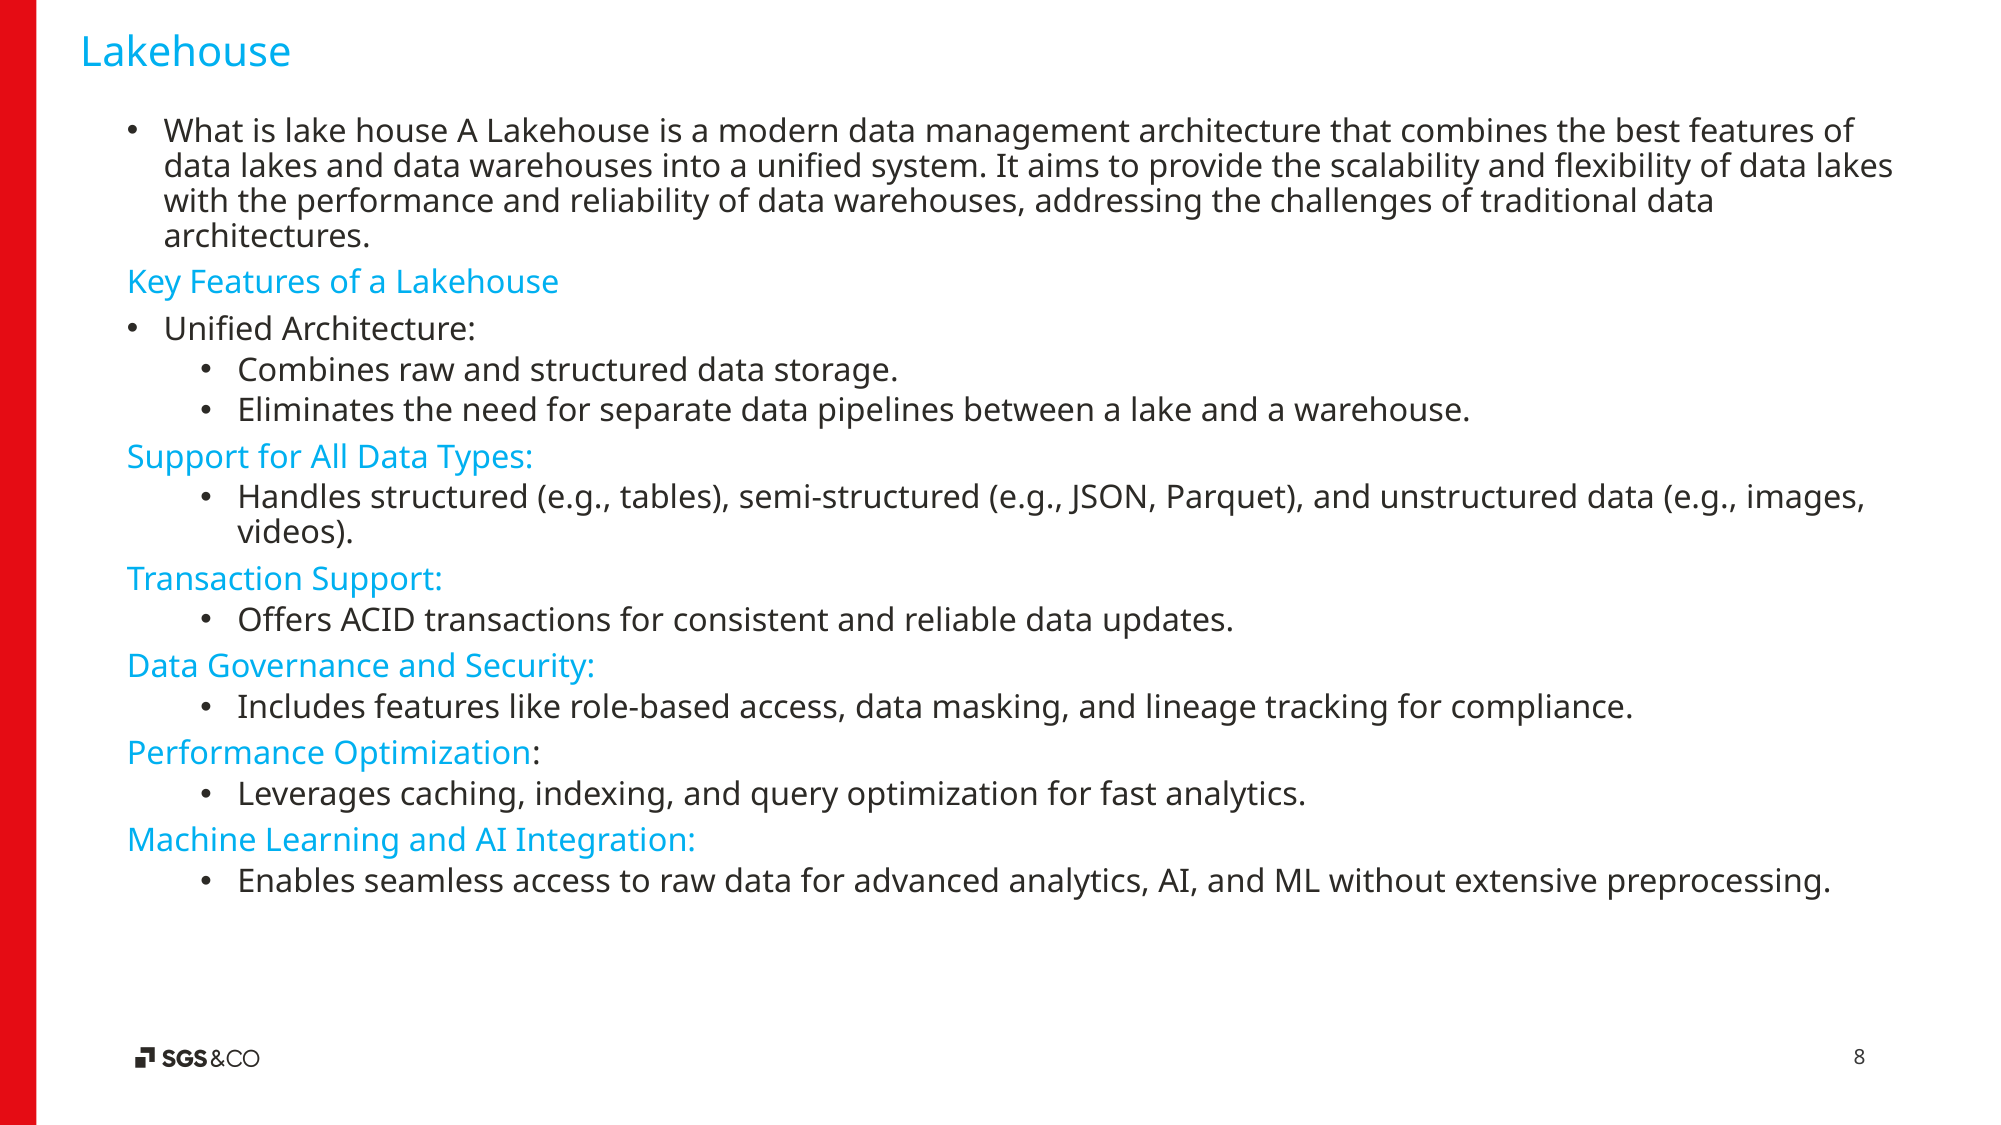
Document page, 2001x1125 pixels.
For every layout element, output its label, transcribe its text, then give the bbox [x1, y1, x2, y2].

text_box What is lake house A Lakehouse is a modern data management architecture that combines the best features of data lakes and data warehouses into a unified system. It aims to provide the scalability and flexibility of data lakes with the performance and reliability of data warehouses, addressing the challenges of traditional data architectures. Key Features of a Lakehouse Unified Architecture: Combines raw and structured data storage. Eliminates the need for separate data pipelines between a lake and a warehouse. Support for All Data Types: Handles structured (e.g., tables), semi-structured (e.g., JSON, Parquet), and unstructured data (e.g., images, videos). Transaction Support: Offers ACID transactions for consistent and reliable data updates. Data Governance and Security: Includes features like role-based access, data masking, and lineage tracking for compliance. Performance Optimization: Leverages caching, indexing, and query optimization for fast analytics. Machine Learning and AI Integration: Enables seamless access to raw data for advanced analytics, AI, and ML without extensive preprocessing. [112, 106, 1926, 925]
text_box Lakehouse [65, 17, 387, 83]
